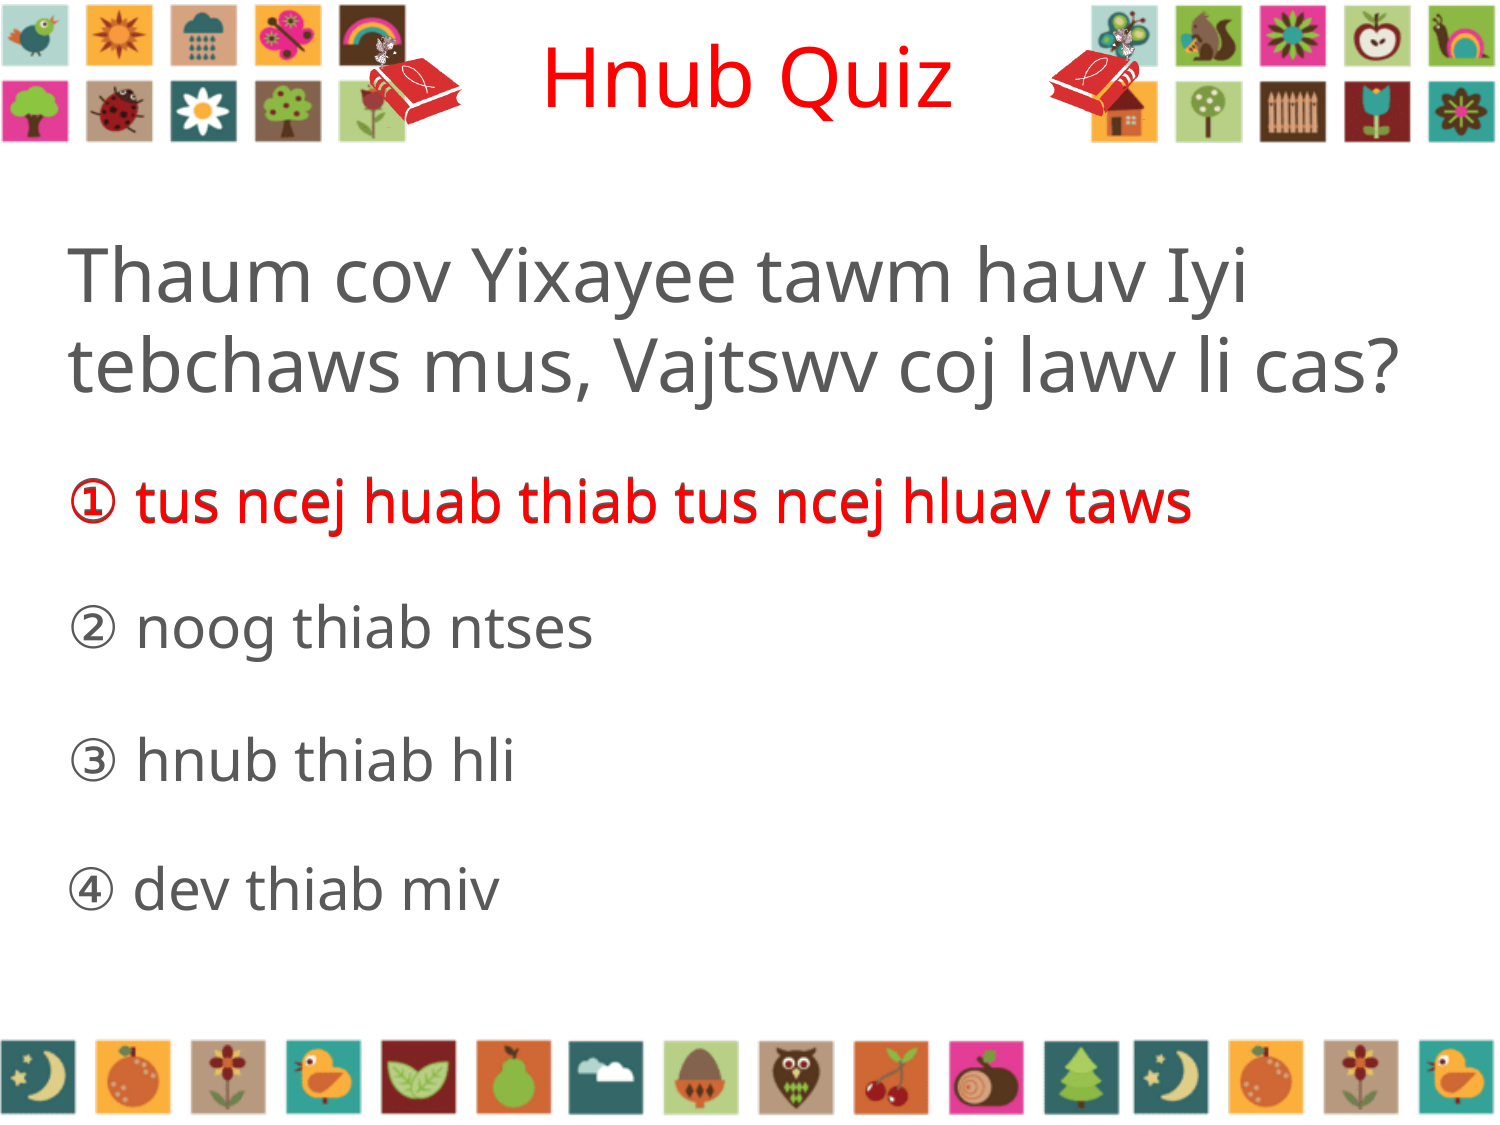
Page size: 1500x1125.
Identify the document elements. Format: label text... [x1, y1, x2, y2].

text_box Thaum cov Yixayee tawm hauv Iyi tebchaws mus, Vajtswv coj lawv li cas? [53, 219, 1436, 415]
text_box ④ dev thiab miv [50, 844, 1480, 930]
text_box Hnub Quiz [425, 16, 1078, 131]
text_box ① tus ncej huab thiab tus ncej hluav taws [53, 457, 1483, 543]
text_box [0, 1028, 1500, 1118]
text_box ② noog thiab ntses [53, 582, 1436, 668]
picture [1017, 3, 1500, 150]
picture [0, 3, 494, 150]
text_box ③ hnub thiab hli [53, 716, 1483, 801]
